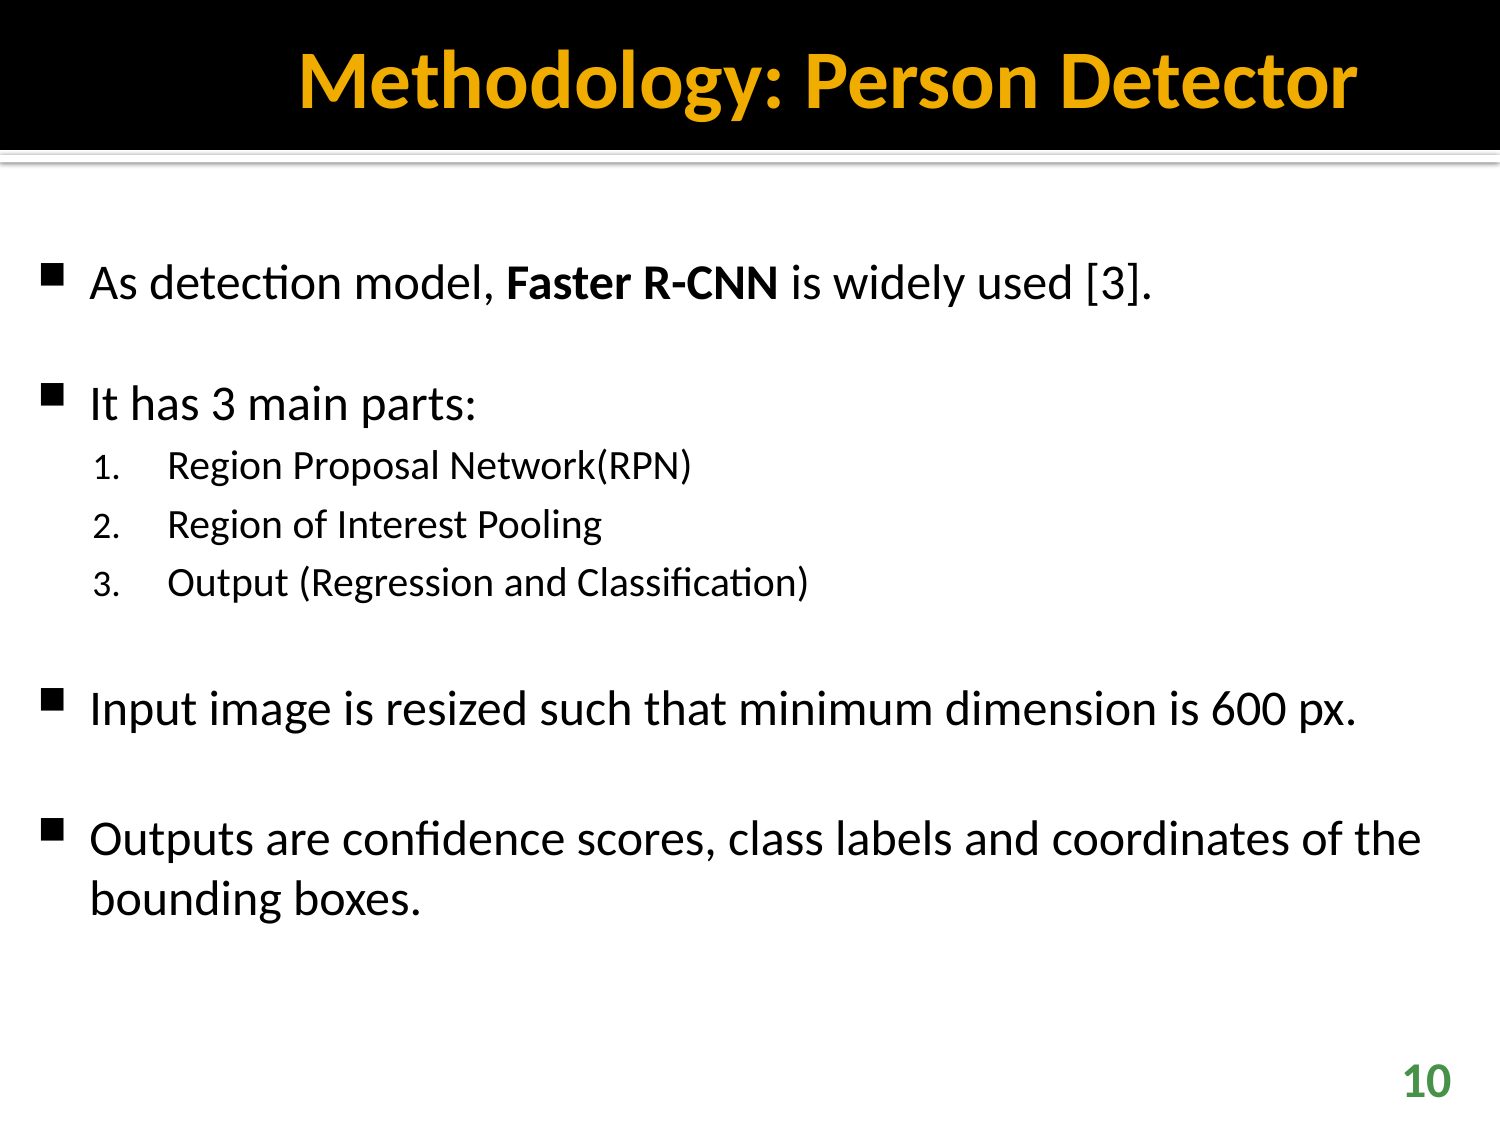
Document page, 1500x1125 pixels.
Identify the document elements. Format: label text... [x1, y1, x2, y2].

list As detection model, Faster R-CNN is widely used [3]. It has 3 main parts: Region Proposal Network(RPN) Region of Interest Pooling Output (Regression and Classification) Input image is resized such that minimum dimension is 600 px. Outputs are confidence scores, class labels and coordinates of the bounding boxes. [2, 174, 1500, 1125]
slide_number 10 [1345, 1062, 1467, 1108]
title Methodology: Person Detector [75, 18, 1425, 132]
